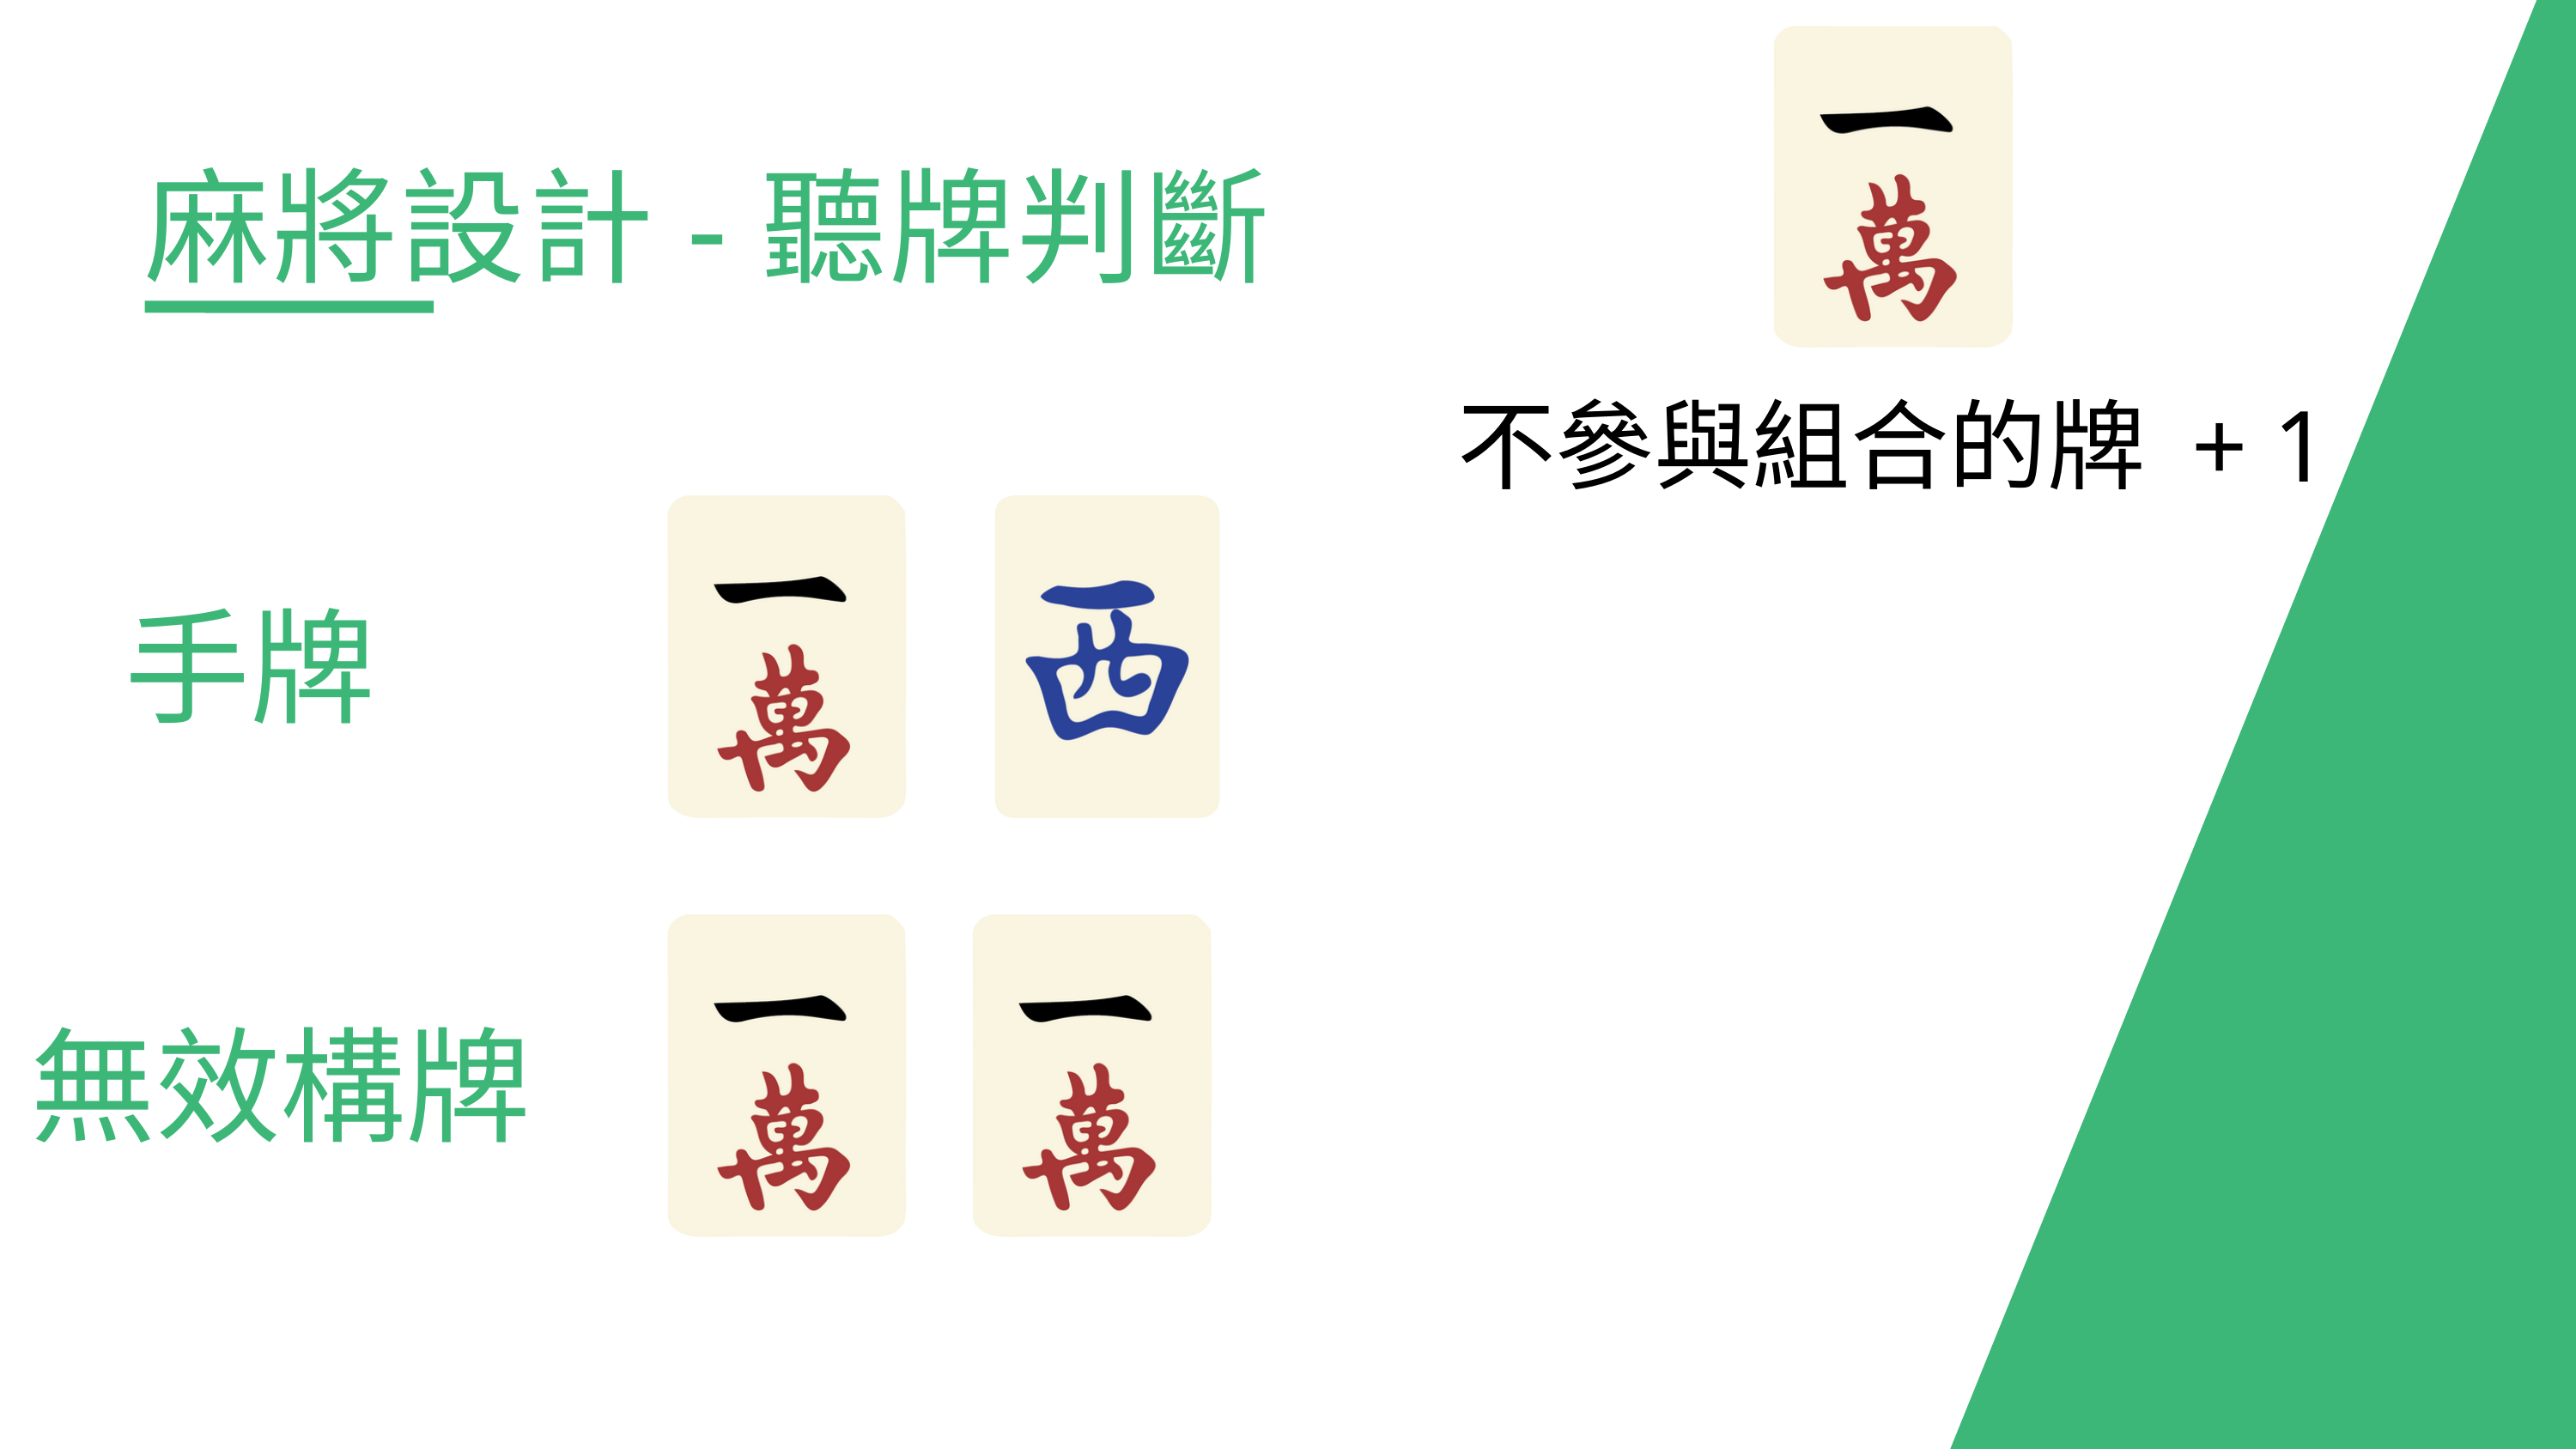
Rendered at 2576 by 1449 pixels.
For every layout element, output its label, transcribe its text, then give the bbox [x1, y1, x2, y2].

text_box [1773, 26, 1836, 348]
text_box 手牌 [125, 563, 376, 739]
text_box 無效構牌 [30, 982, 532, 1158]
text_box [1841, 0, 2576, 1449]
text_box 麻將設計-聽牌判斷 [144, 135, 1365, 299]
text_box [994, 495, 1220, 818]
text_box [667, 914, 907, 1237]
text_box [667, 495, 907, 818]
text_box 不參與組合的牌 + 1 [1456, 364, 1836, 502]
text_box [972, 914, 1212, 1237]
